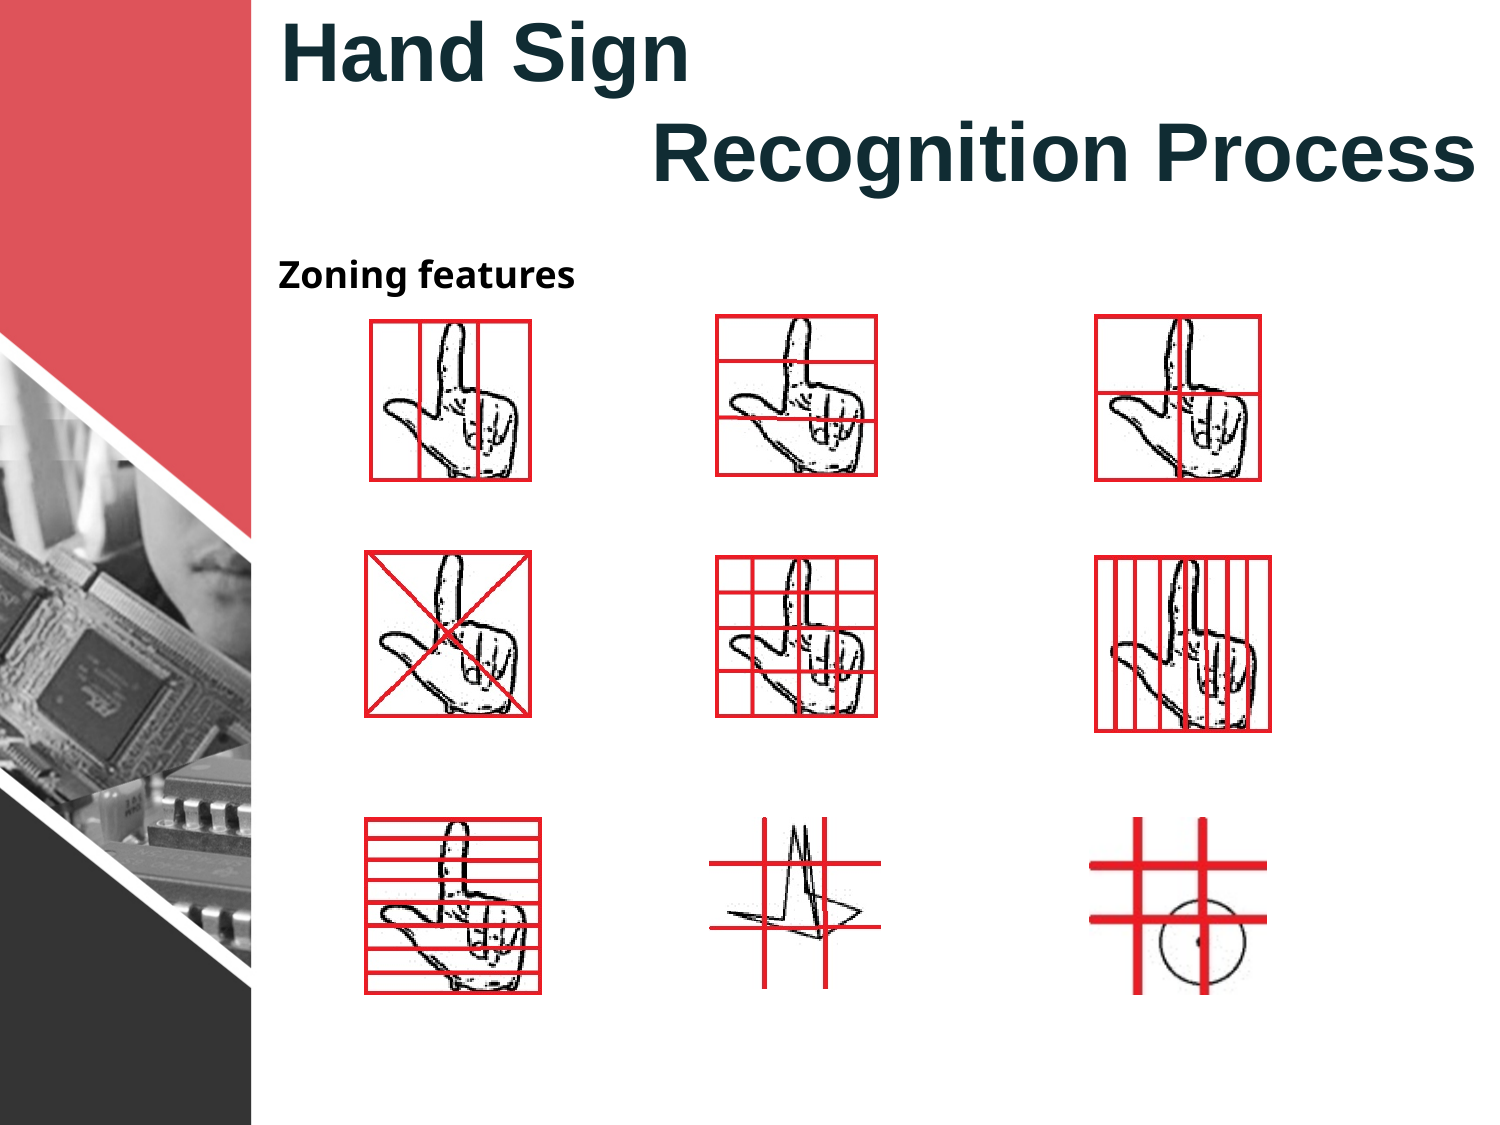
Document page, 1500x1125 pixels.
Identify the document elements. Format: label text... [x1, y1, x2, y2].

text_box Zoning features [263, 243, 1447, 394]
picture [0, 0, 1500, 1125]
title Hand Sign Recognition Process [265, 0, 1500, 197]
